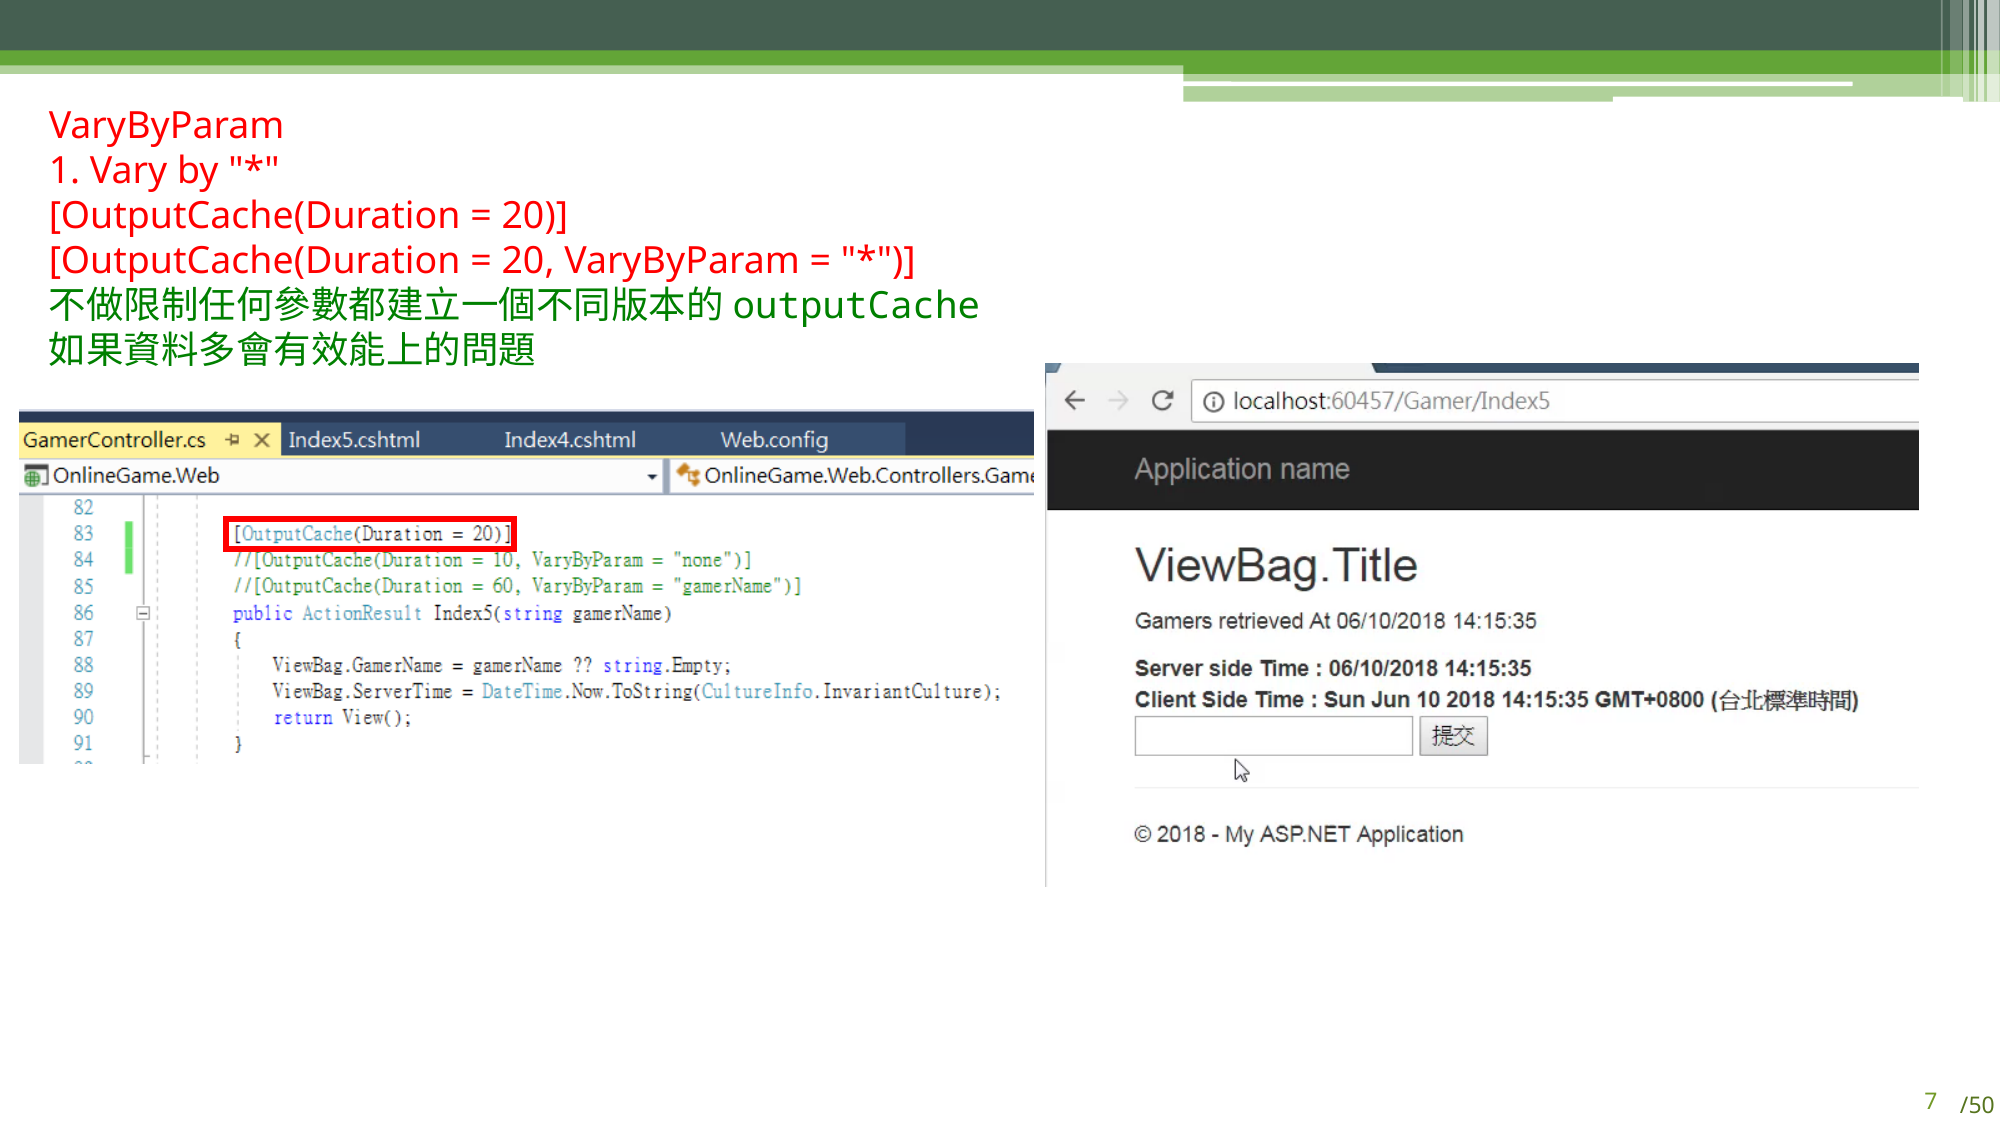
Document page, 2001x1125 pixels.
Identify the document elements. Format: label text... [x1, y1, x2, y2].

text_box VaryByParam 1. Vary by "*" [OutputCache(Duration = 20)] [OutputCache(Duration = 20, VaryByParam = "*")] 不做限制任何參數都建立一個不同版本的outputCache 如果資料多會有效能上的問題 [33, 93, 1034, 378]
slide_number 6 [1785, 1065, 1953, 1125]
picture [18, 409, 1034, 764]
footer /50 [1953, 1083, 2000, 1124]
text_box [1044, 362, 1920, 888]
